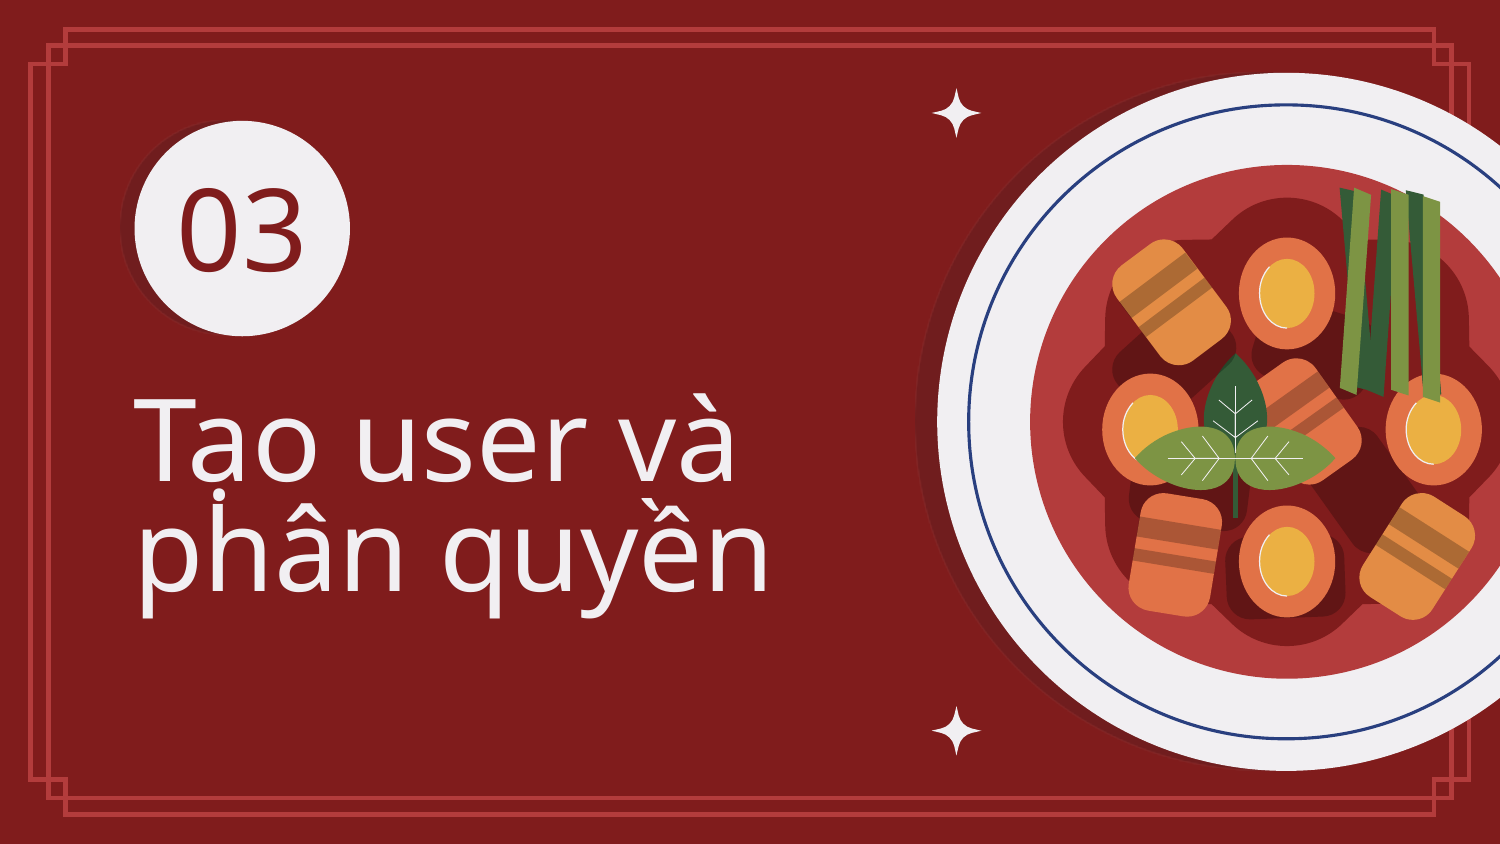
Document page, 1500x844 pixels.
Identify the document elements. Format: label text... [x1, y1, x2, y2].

title Tạo user và phân quyền [118, 379, 901, 628]
text_box [166, 120, 319, 152]
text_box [936, 72, 1500, 772]
text_box [166, 305, 319, 337]
title 03 [134, 152, 351, 305]
